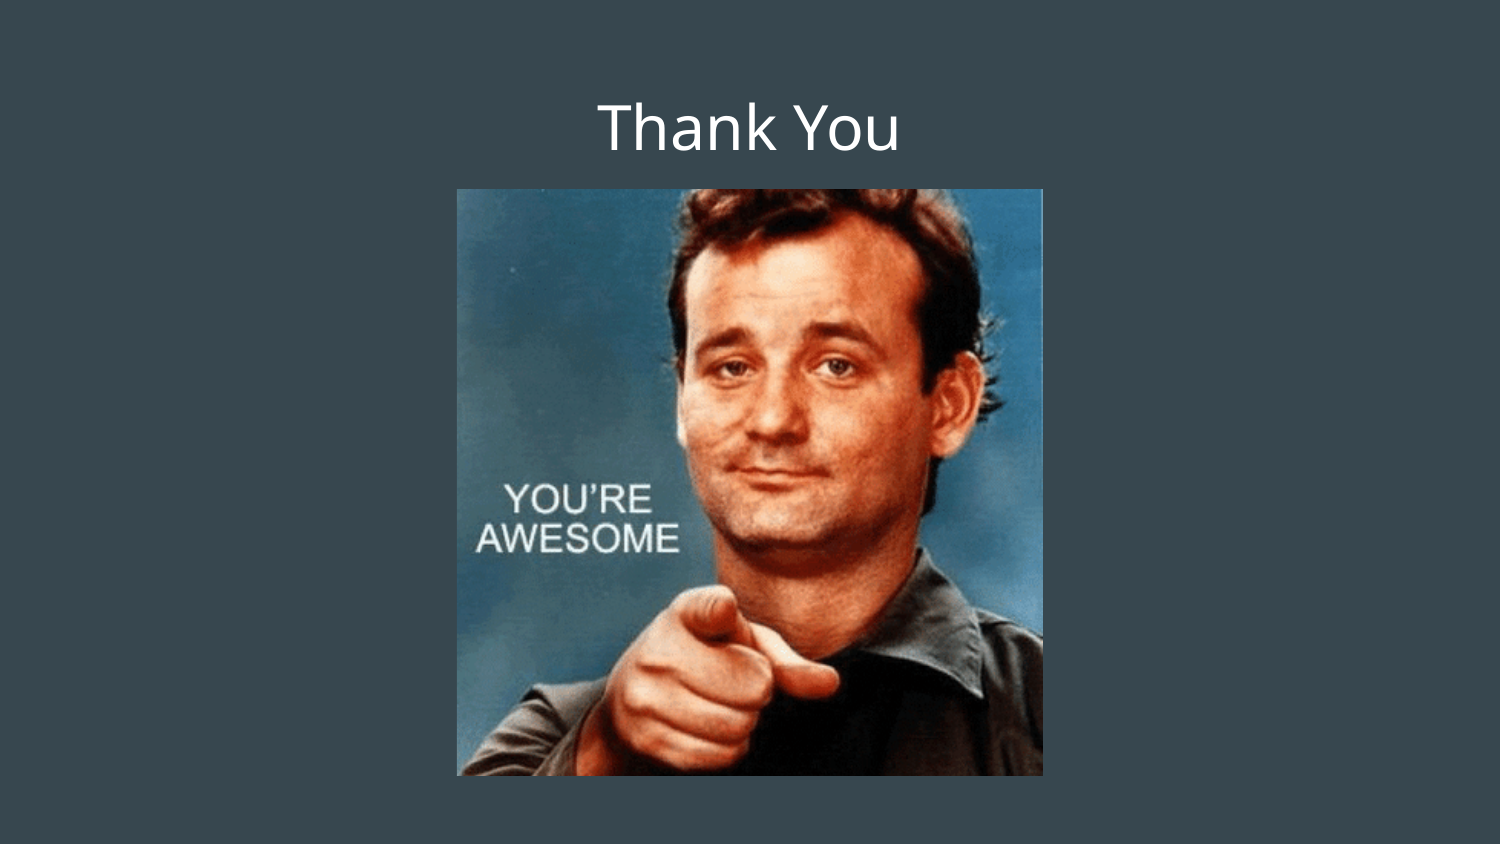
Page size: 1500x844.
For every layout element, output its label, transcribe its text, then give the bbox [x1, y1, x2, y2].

title Thank You [51, 72, 1449, 167]
picture [456, 188, 1044, 776]
